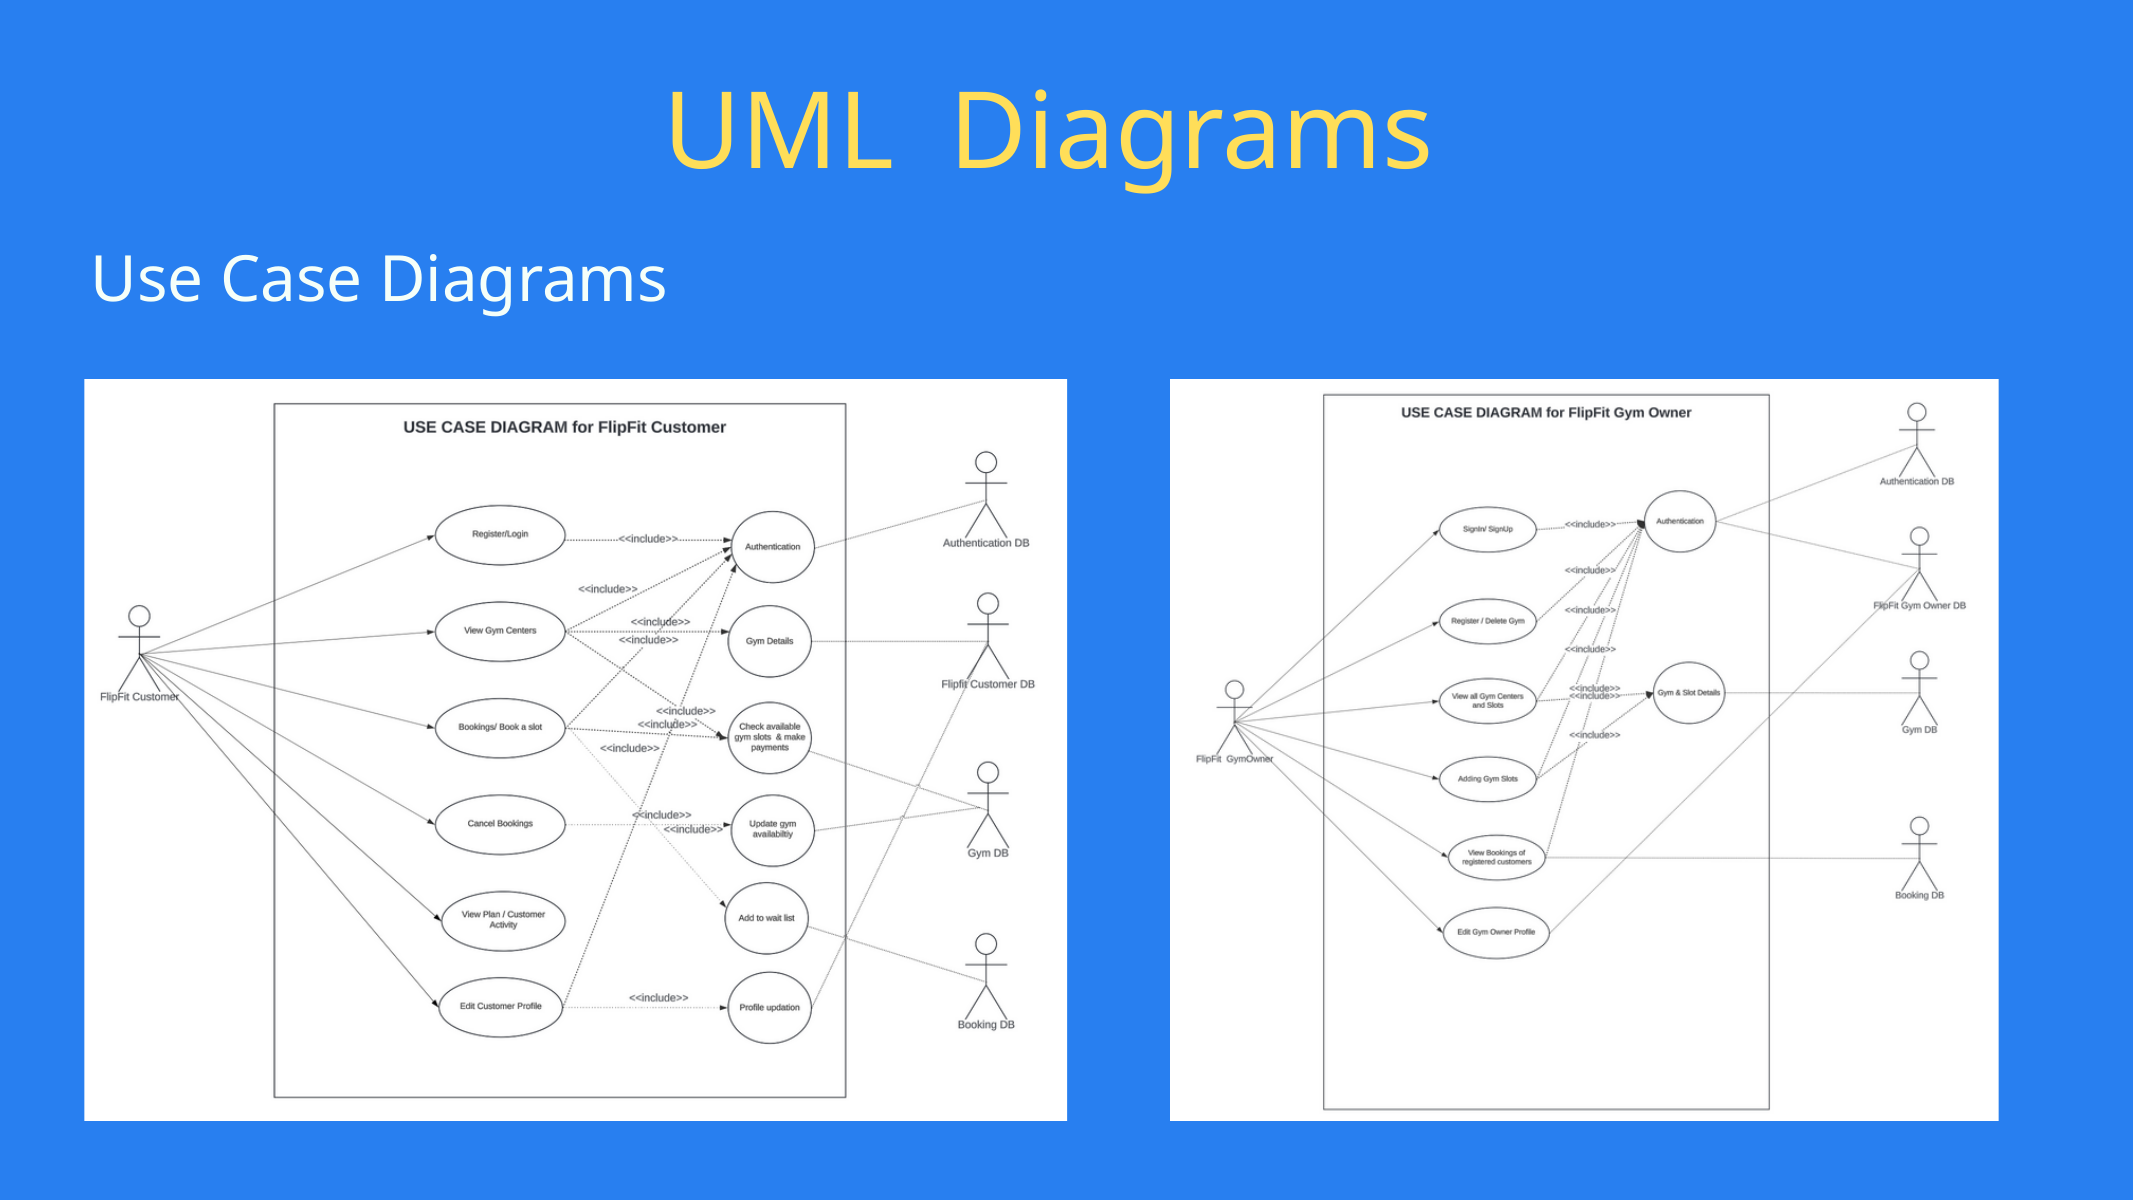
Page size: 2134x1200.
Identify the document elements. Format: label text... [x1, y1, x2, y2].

text_box Use Case Diagrams [84, 224, 675, 314]
text_box UML Diagrams [658, 40, 1440, 190]
text_box [1170, 379, 1999, 1121]
text_box [84, 379, 1068, 1121]
